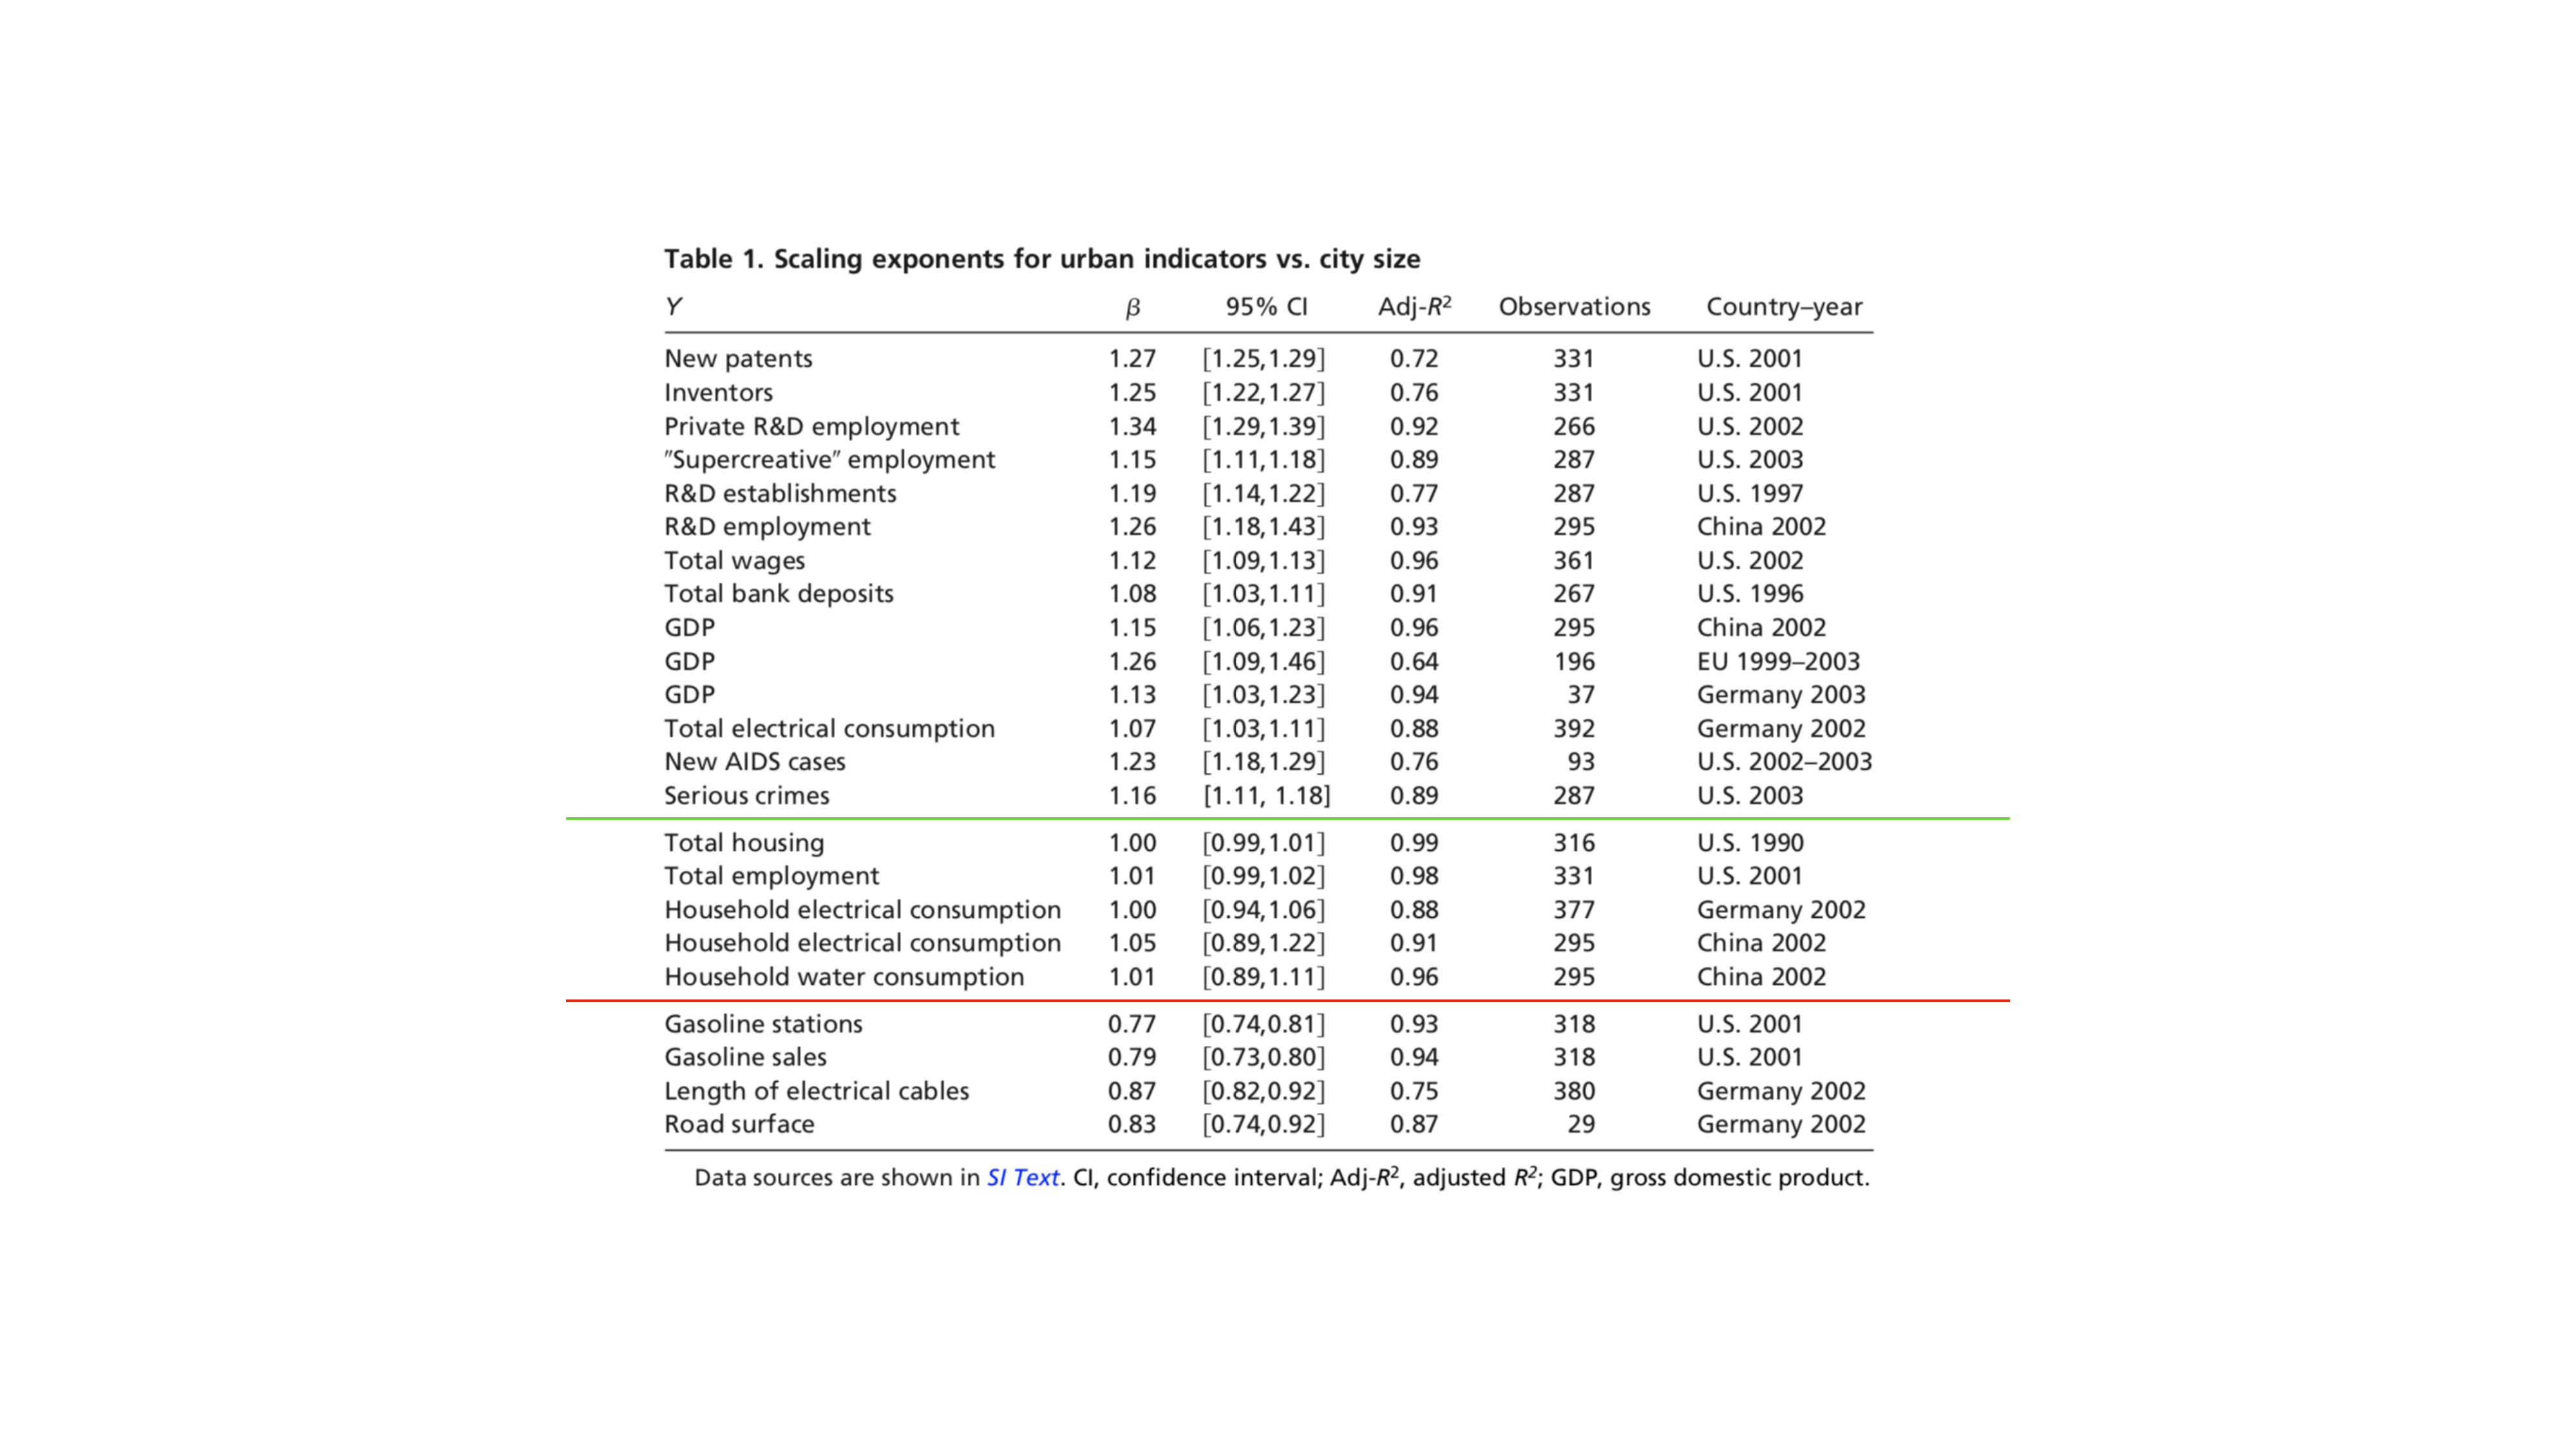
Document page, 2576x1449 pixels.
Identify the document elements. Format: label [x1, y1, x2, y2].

picture [615, 214, 1961, 1235]
